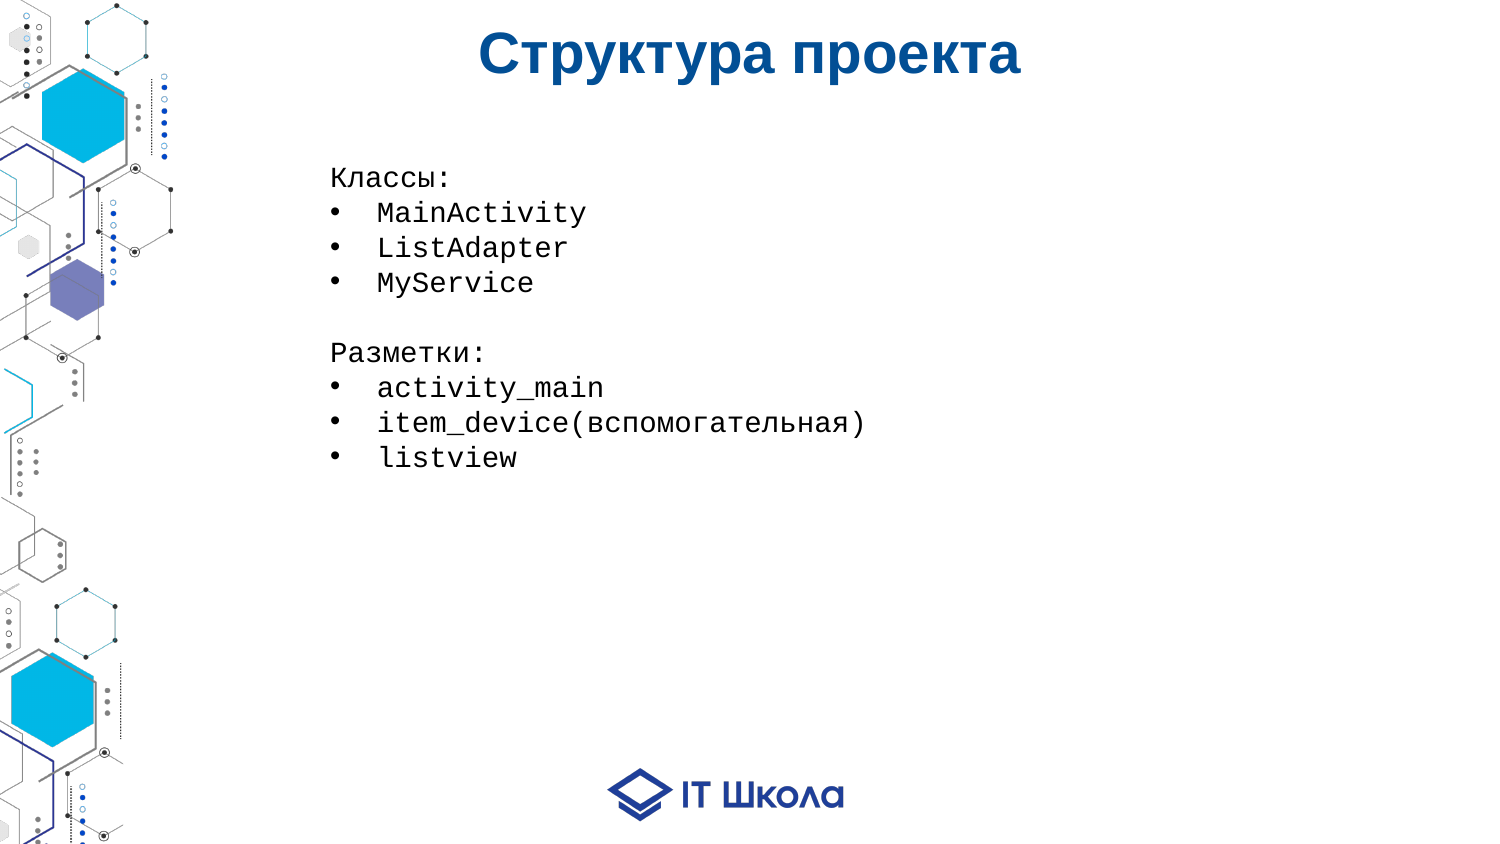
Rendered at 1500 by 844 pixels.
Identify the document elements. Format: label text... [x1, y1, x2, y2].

picture [0, 0, 423, 844]
picture [572, 740, 905, 844]
text_box Классы: MainActivity ListAdapter MyService Разметки: activity_main item_device(вспомогательная) listview [315, 151, 1122, 481]
text_box Структура проекта [192, 0, 1500, 100]
